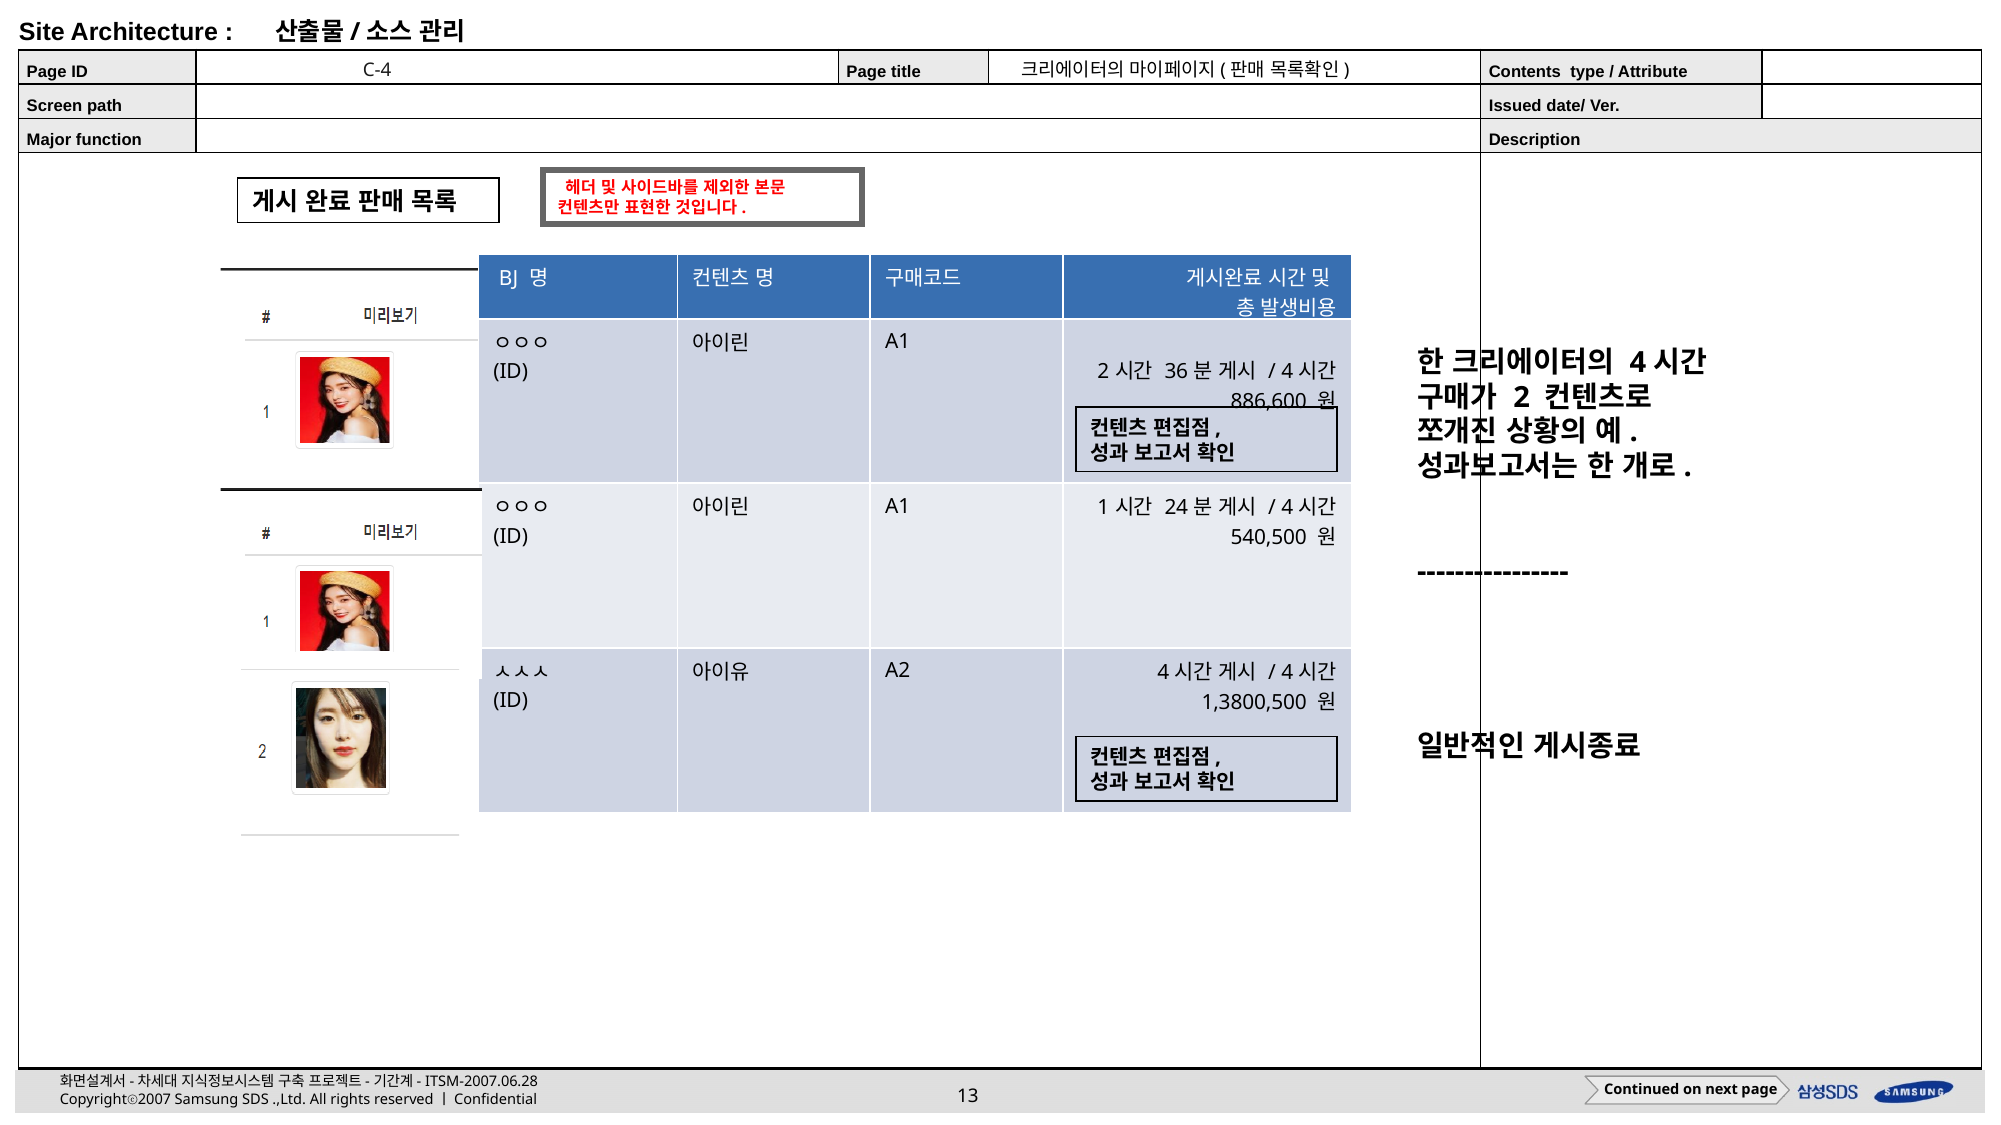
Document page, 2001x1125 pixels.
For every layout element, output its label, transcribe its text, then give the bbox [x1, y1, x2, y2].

text_box 크리에이터의 마이페이지(판매 목록확인) [1006, 50, 1365, 88]
table_cell 4시간 게시 / 4시간 1,3800,500 원 [1064, 649, 1351, 812]
text_box 게시 완료 판매 목록 [237, 177, 500, 223]
table_header 구매코드 [871, 255, 1062, 318]
text_box 한 크리에이터의 4시간 구매가 2 컨텐츠로 쪼개진 상황의 예. 성과보고서는 한 개로. ---------------- 일반적인 게시종료 [1402, 160, 1766, 1015]
text_box 컨텐츠 편집점, 성과 보고서 확인 [1075, 406, 1338, 472]
table_cell ㅇㅇㅇ (ID) [479, 320, 677, 482]
table_cell 아이린 [678, 484, 869, 647]
table_cell A2 [871, 649, 1062, 812]
table_header 컨텐츠 명 [678, 255, 869, 318]
table_header 게시완료 시간 및 총 발생비용 [1064, 255, 1351, 318]
text_box C-4 [348, 50, 407, 88]
picture [15, 1070, 1985, 1113]
table_cell A1 [871, 320, 1062, 482]
table_cell A1 [871, 484, 1062, 647]
table_cell 아이린 [678, 320, 869, 482]
table_cell ㅇㅇㅇ (ID) [479, 484, 677, 647]
text_box 컨텐츠 편집점, 성과 보고서 확인 [1075, 736, 1338, 802]
picture [220, 267, 483, 473]
table_cell 아이유 [678, 649, 869, 812]
text_box 13 [792, 1076, 1143, 1109]
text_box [1583, 1075, 1793, 1107]
table_cell 1시간 24분 게시 / 4시간 540,500 원 [1064, 484, 1351, 647]
picture [216, 488, 483, 837]
table_cell ㅅㅅㅅ (ID) [479, 649, 677, 812]
table_header BJ 명 [479, 255, 677, 318]
table_cell 2시간 36분 게시 / 4시간 886,600 원 [1064, 320, 1351, 482]
text_box 헤더 및 사이드바를 제외한 본문 컨텐츠만 표현한 것입니다. [542, 169, 862, 225]
